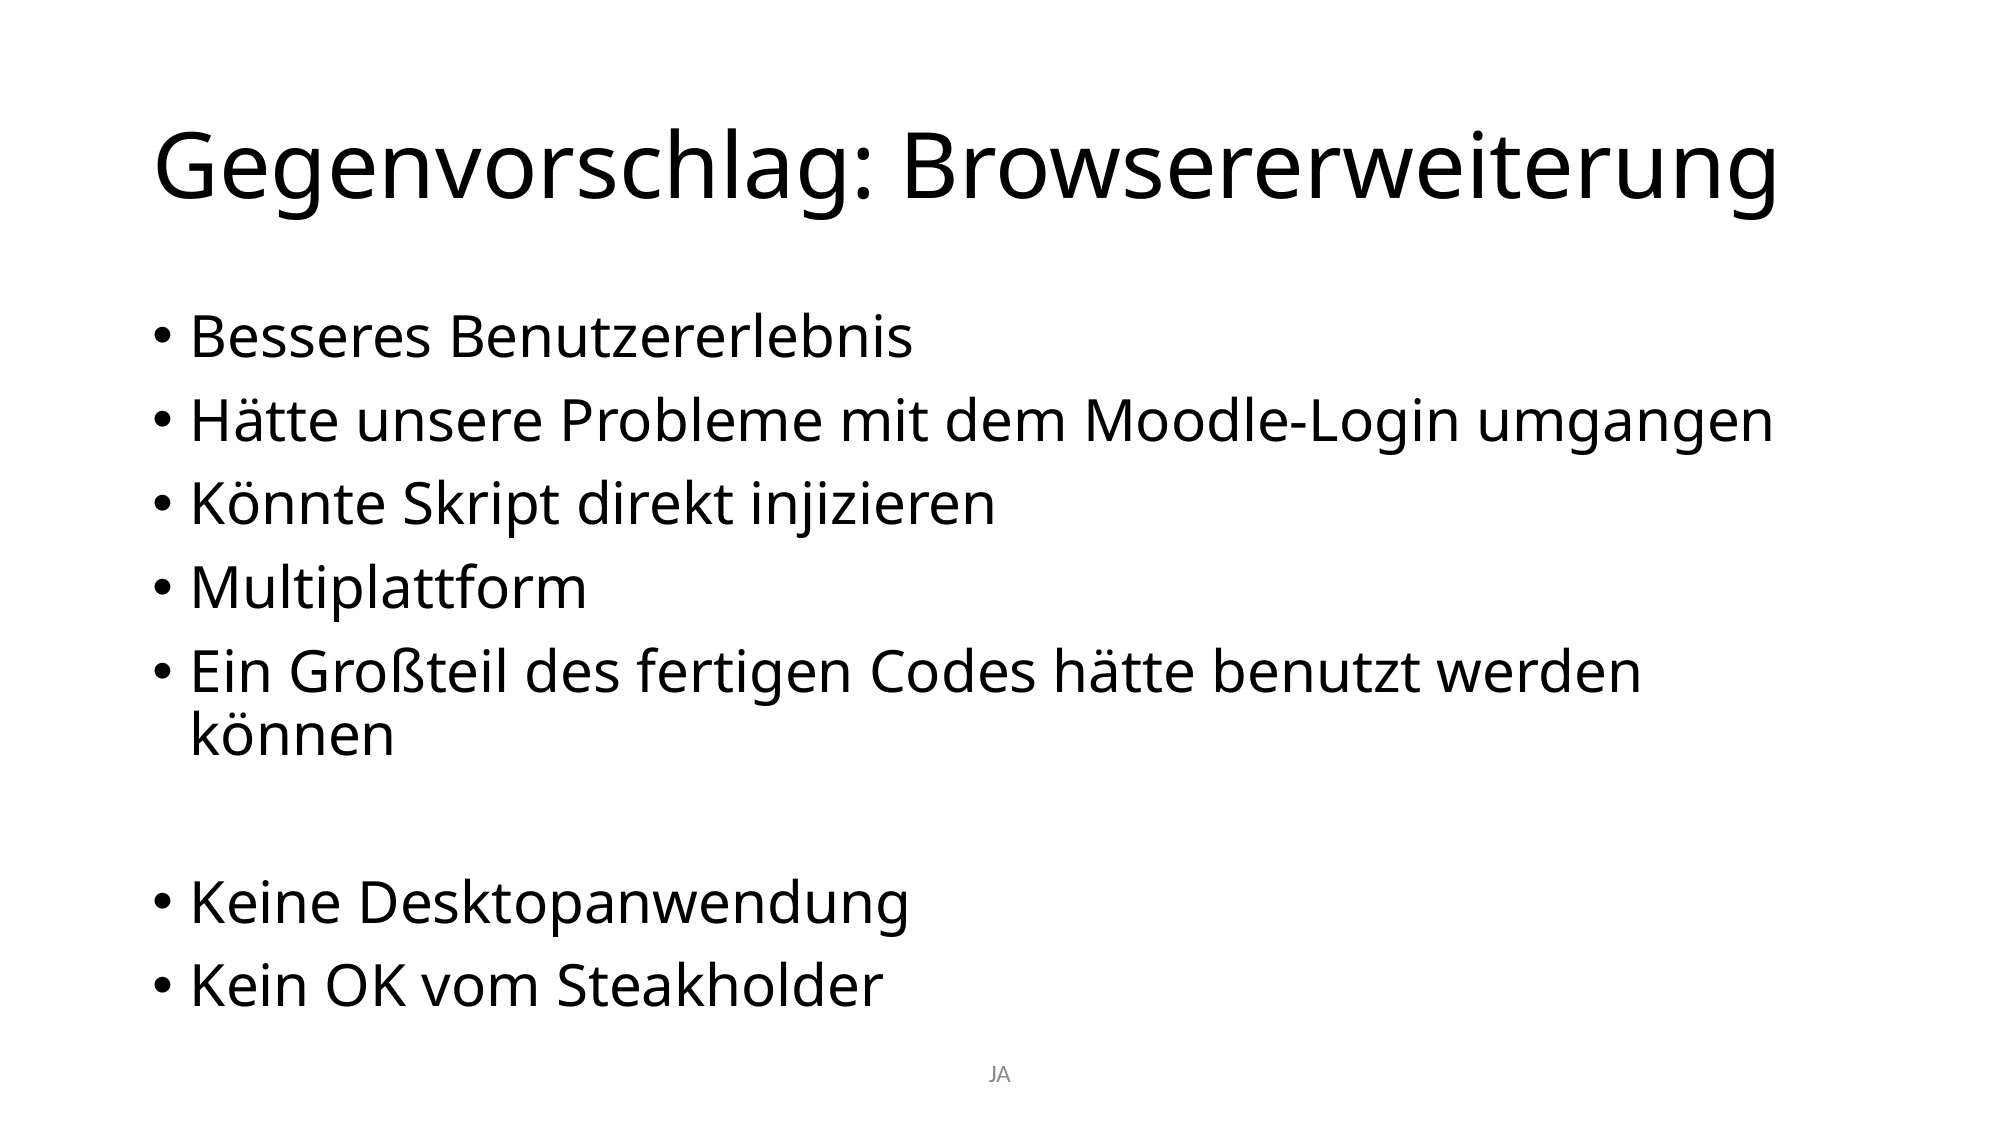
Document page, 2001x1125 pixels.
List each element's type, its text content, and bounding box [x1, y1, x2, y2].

footer JA [662, 1042, 1338, 1103]
list Besseres Benutzererlebnis Hätte unsere Probleme mit dem Moodle-Login umgangen Könnte Skript direkt injizieren Multiplattform Ein Großteil des fertigen Codes hätte benutzt werden können Keine Desktopanwendung Kein OK vom Steakholder [137, 299, 1863, 1014]
title Gegenvorschlag: Browsererweiterung [137, 59, 1863, 278]
